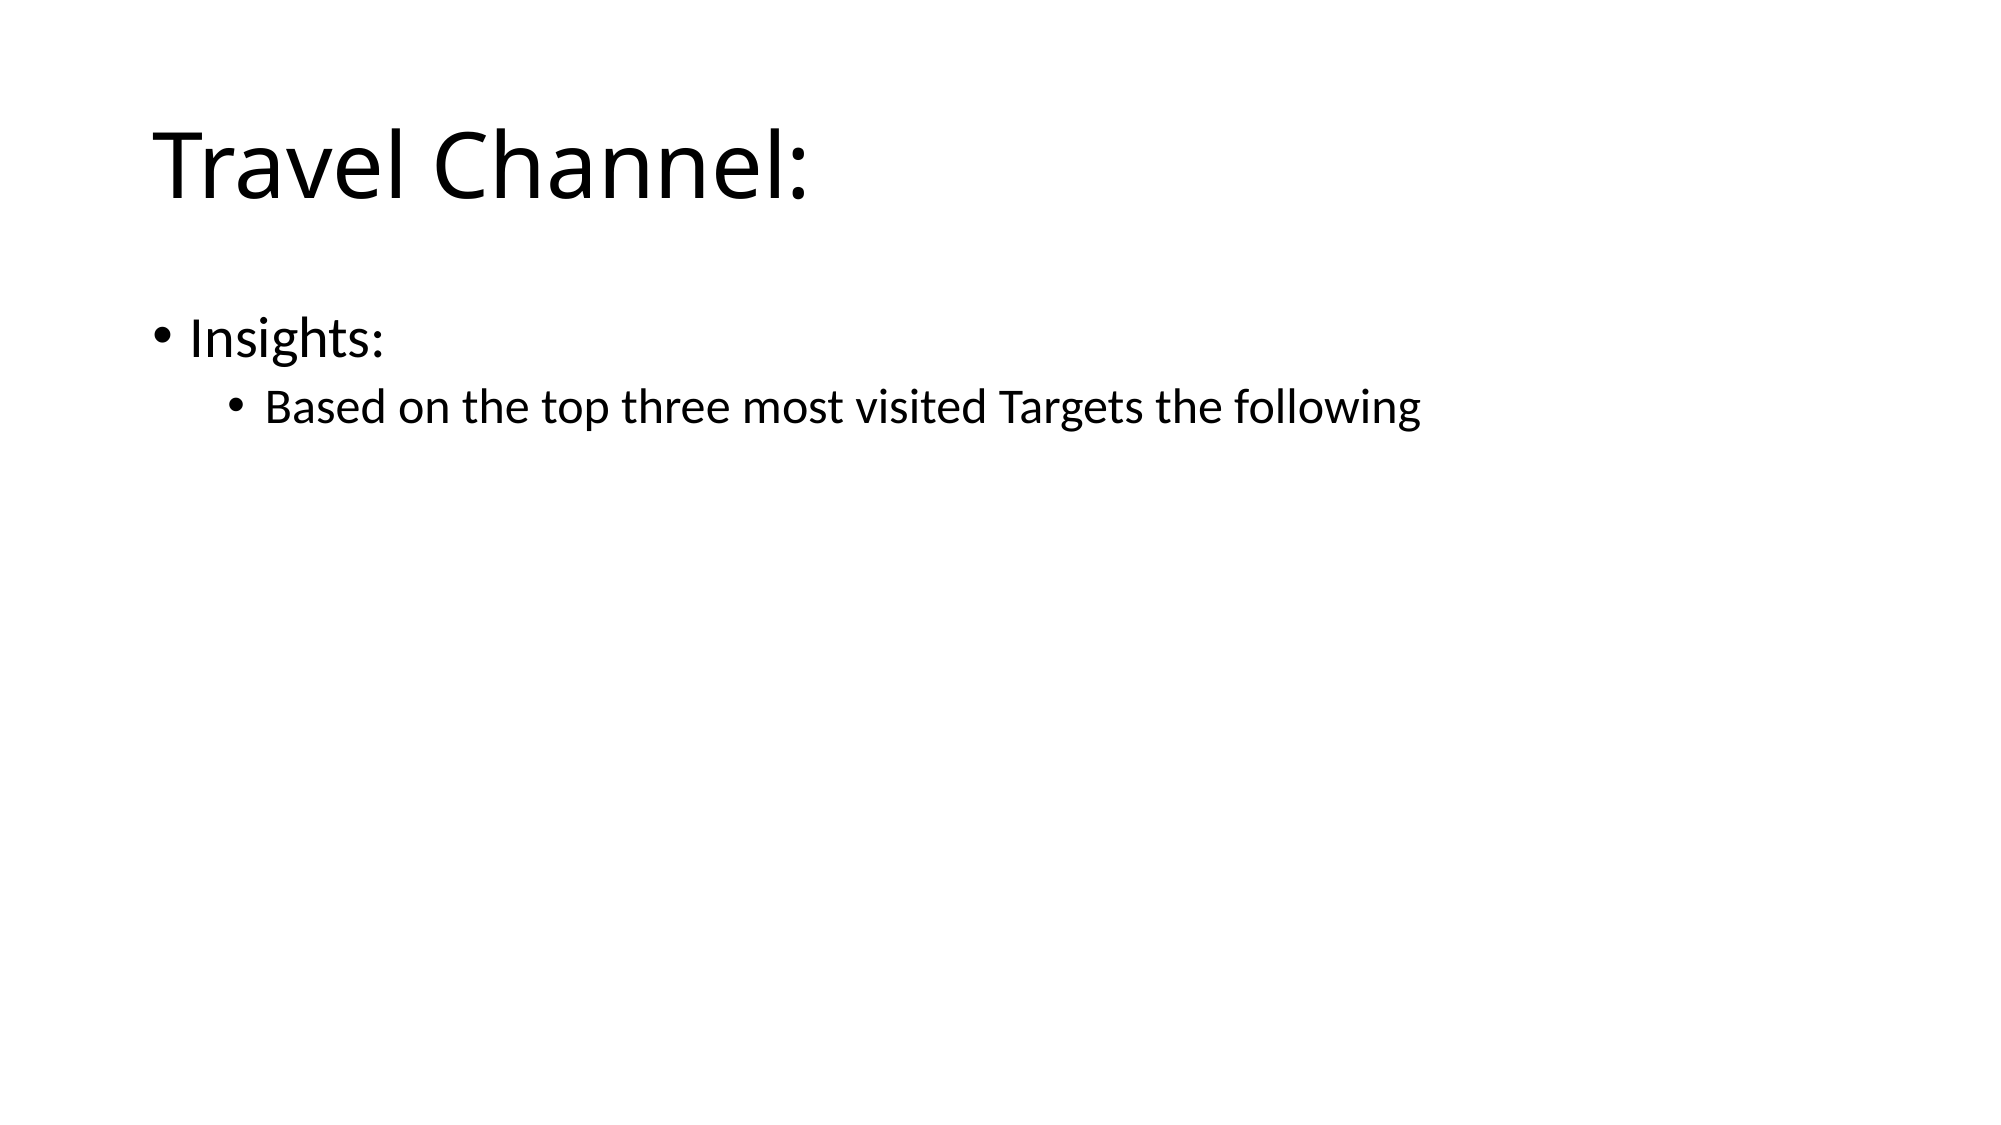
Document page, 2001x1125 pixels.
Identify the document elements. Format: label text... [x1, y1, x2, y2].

title Travel Channel: [137, 59, 1863, 278]
list Insights: Based on the top three most visited Targets the following [137, 299, 1863, 1014]
